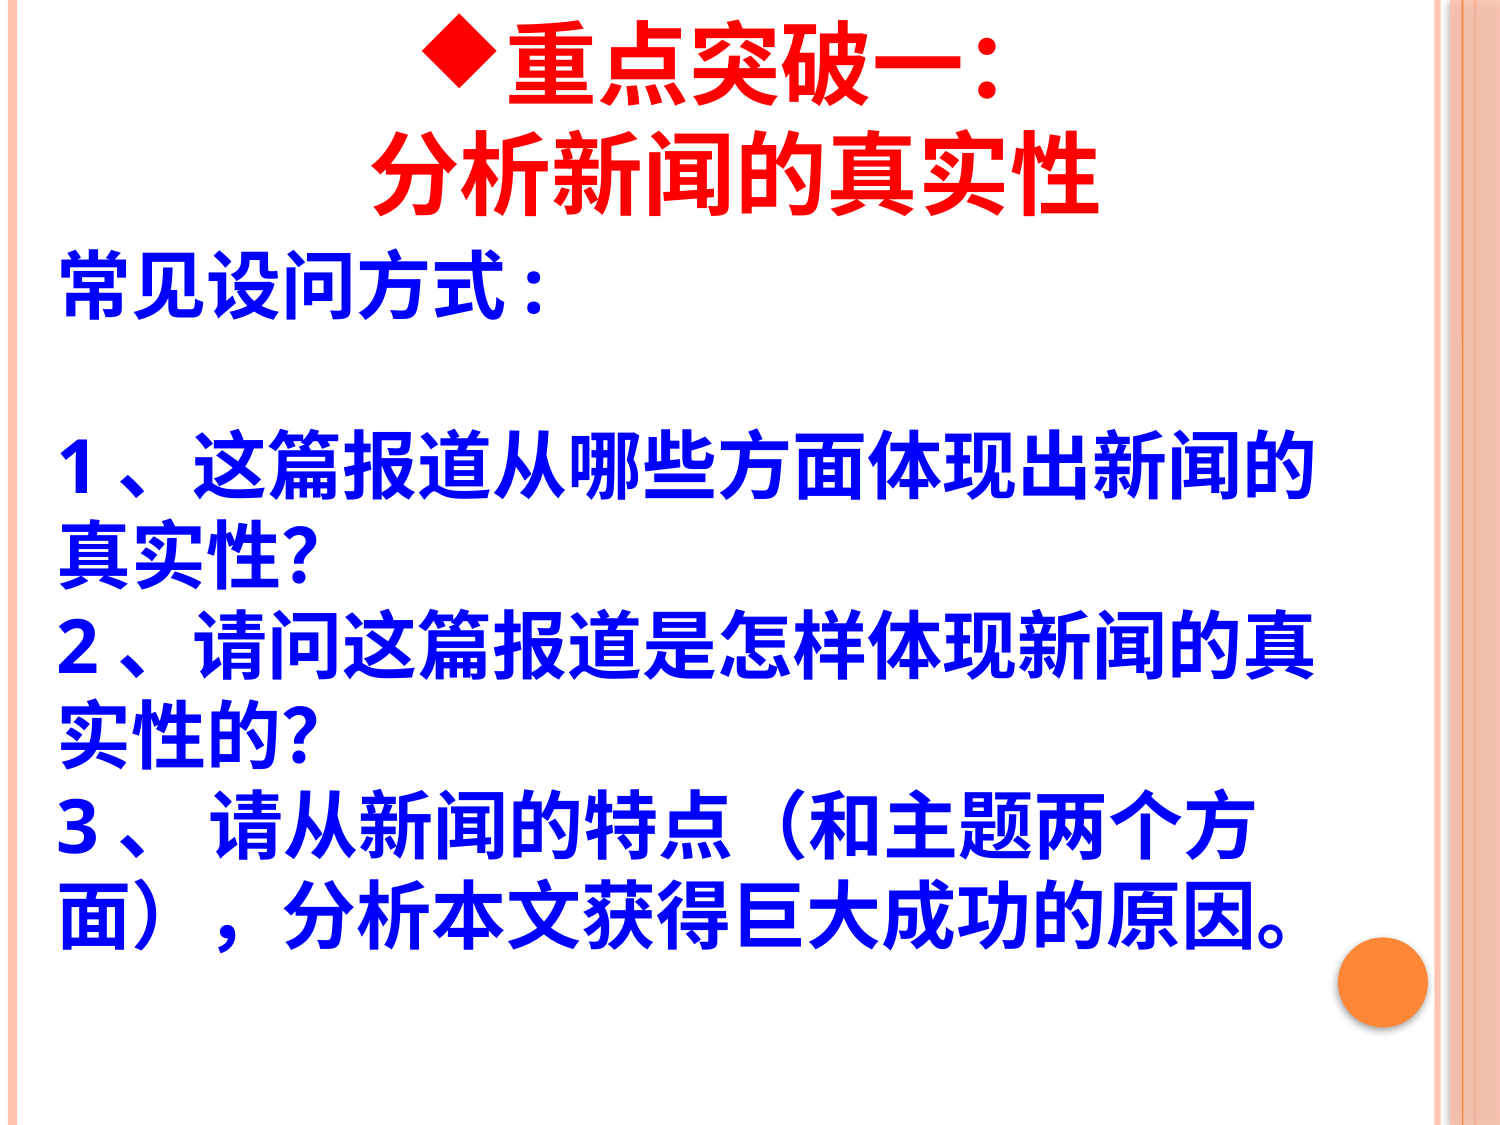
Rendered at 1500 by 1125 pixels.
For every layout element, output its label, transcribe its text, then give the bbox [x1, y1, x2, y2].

text_box 重点突破一： 分析新闻的真实性 [29, 0, 1442, 239]
text_box 常见设问方式: 1、这篇报道从哪些方面体现出新闻的真实性？ 2、请问这篇报道是怎样体现新闻的真实性的？ 3、 请从新闻的特点（和主题两个方面），分析本文获得巨大成功的原因。 [41, 231, 1388, 1057]
